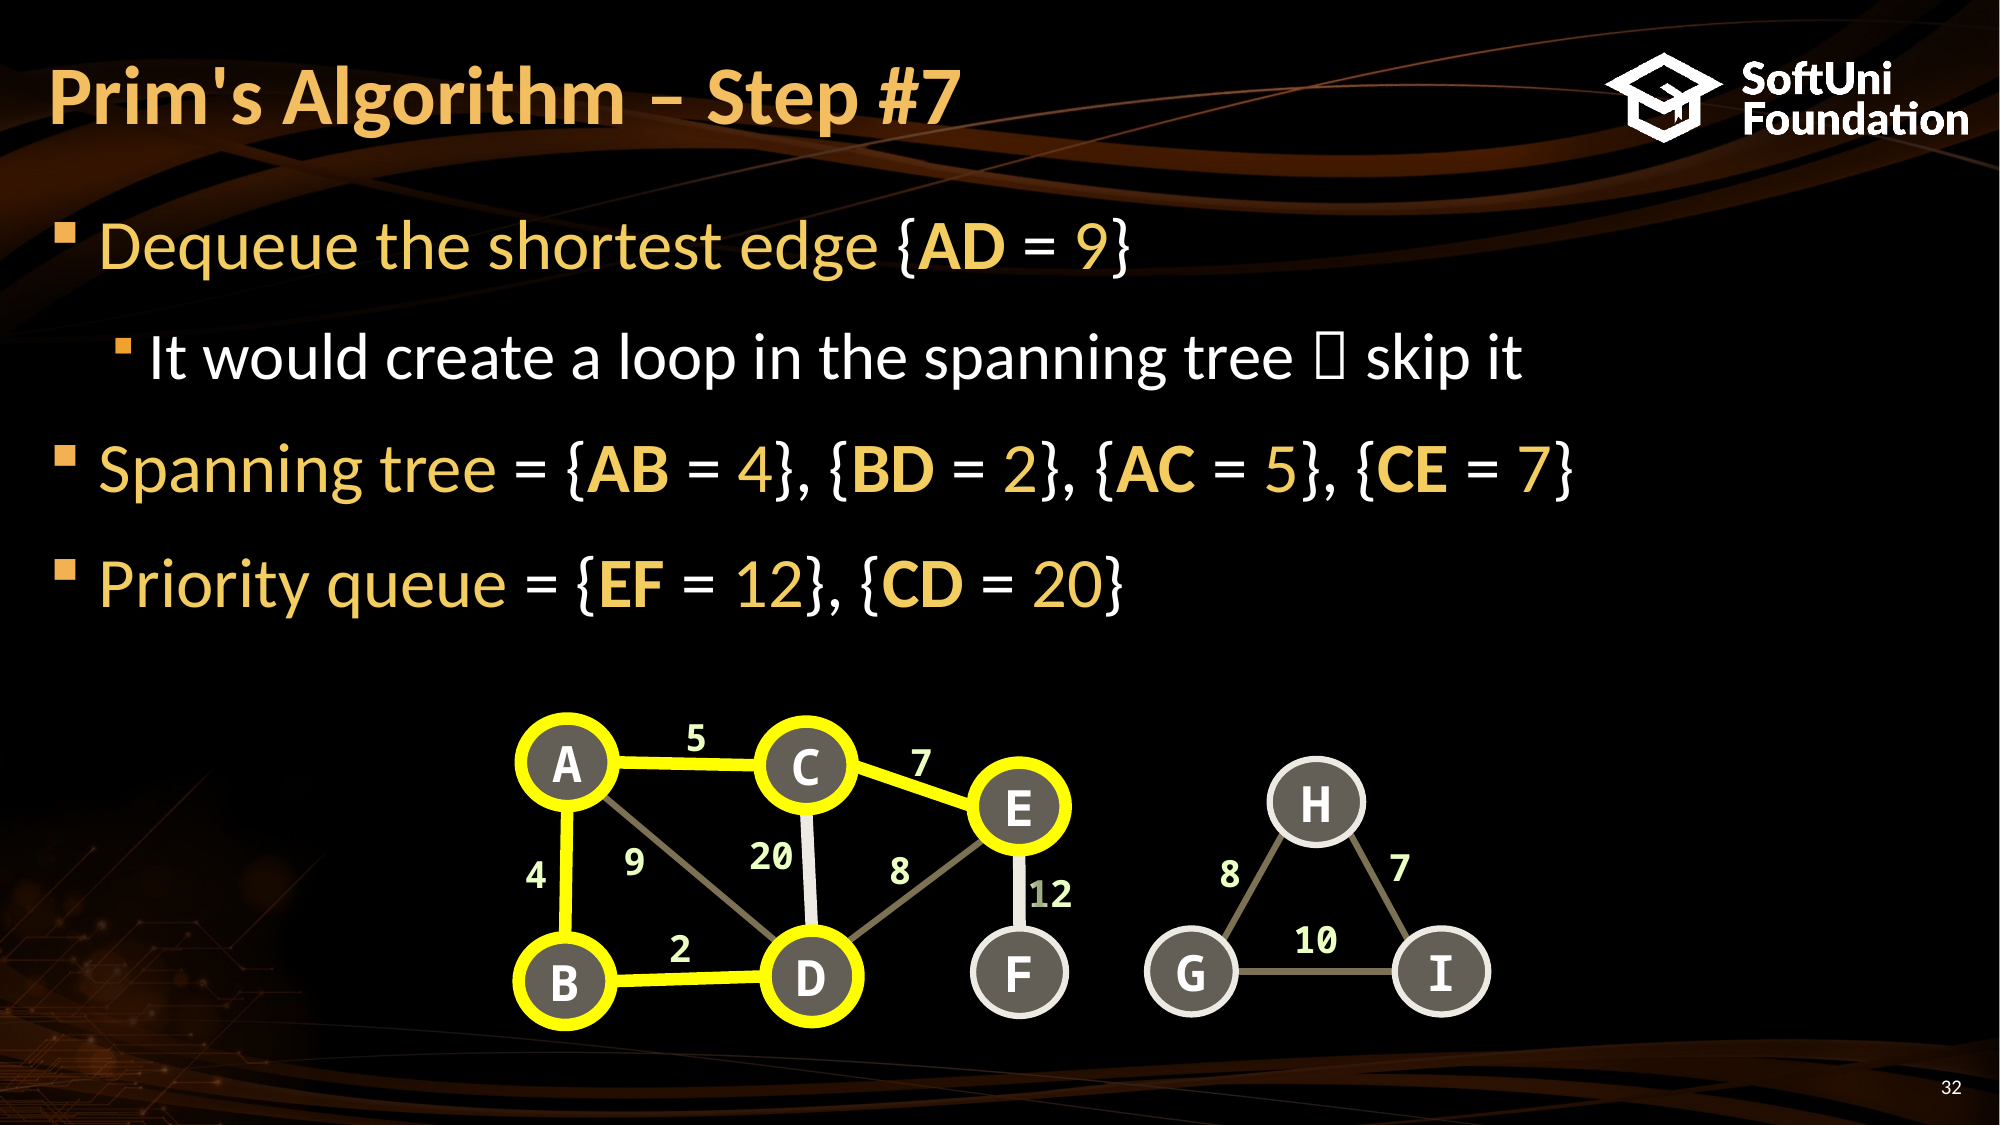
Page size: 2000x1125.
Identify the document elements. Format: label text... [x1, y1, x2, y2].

title Prim's Algorithm – Step #7 [30, 6, 1602, 189]
picture [0, 0, 2000, 1125]
list Dequeue the shortest edge {AD = 9} It would create a loop in the spanning tree  skip it Spanning tree = {AB = 4}, {BD = 2}, {AC = 5}, {CE = 7} Priority queue = {EF = 12}, {CD = 20} [31, 188, 1968, 1103]
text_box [510, 706, 1489, 1025]
